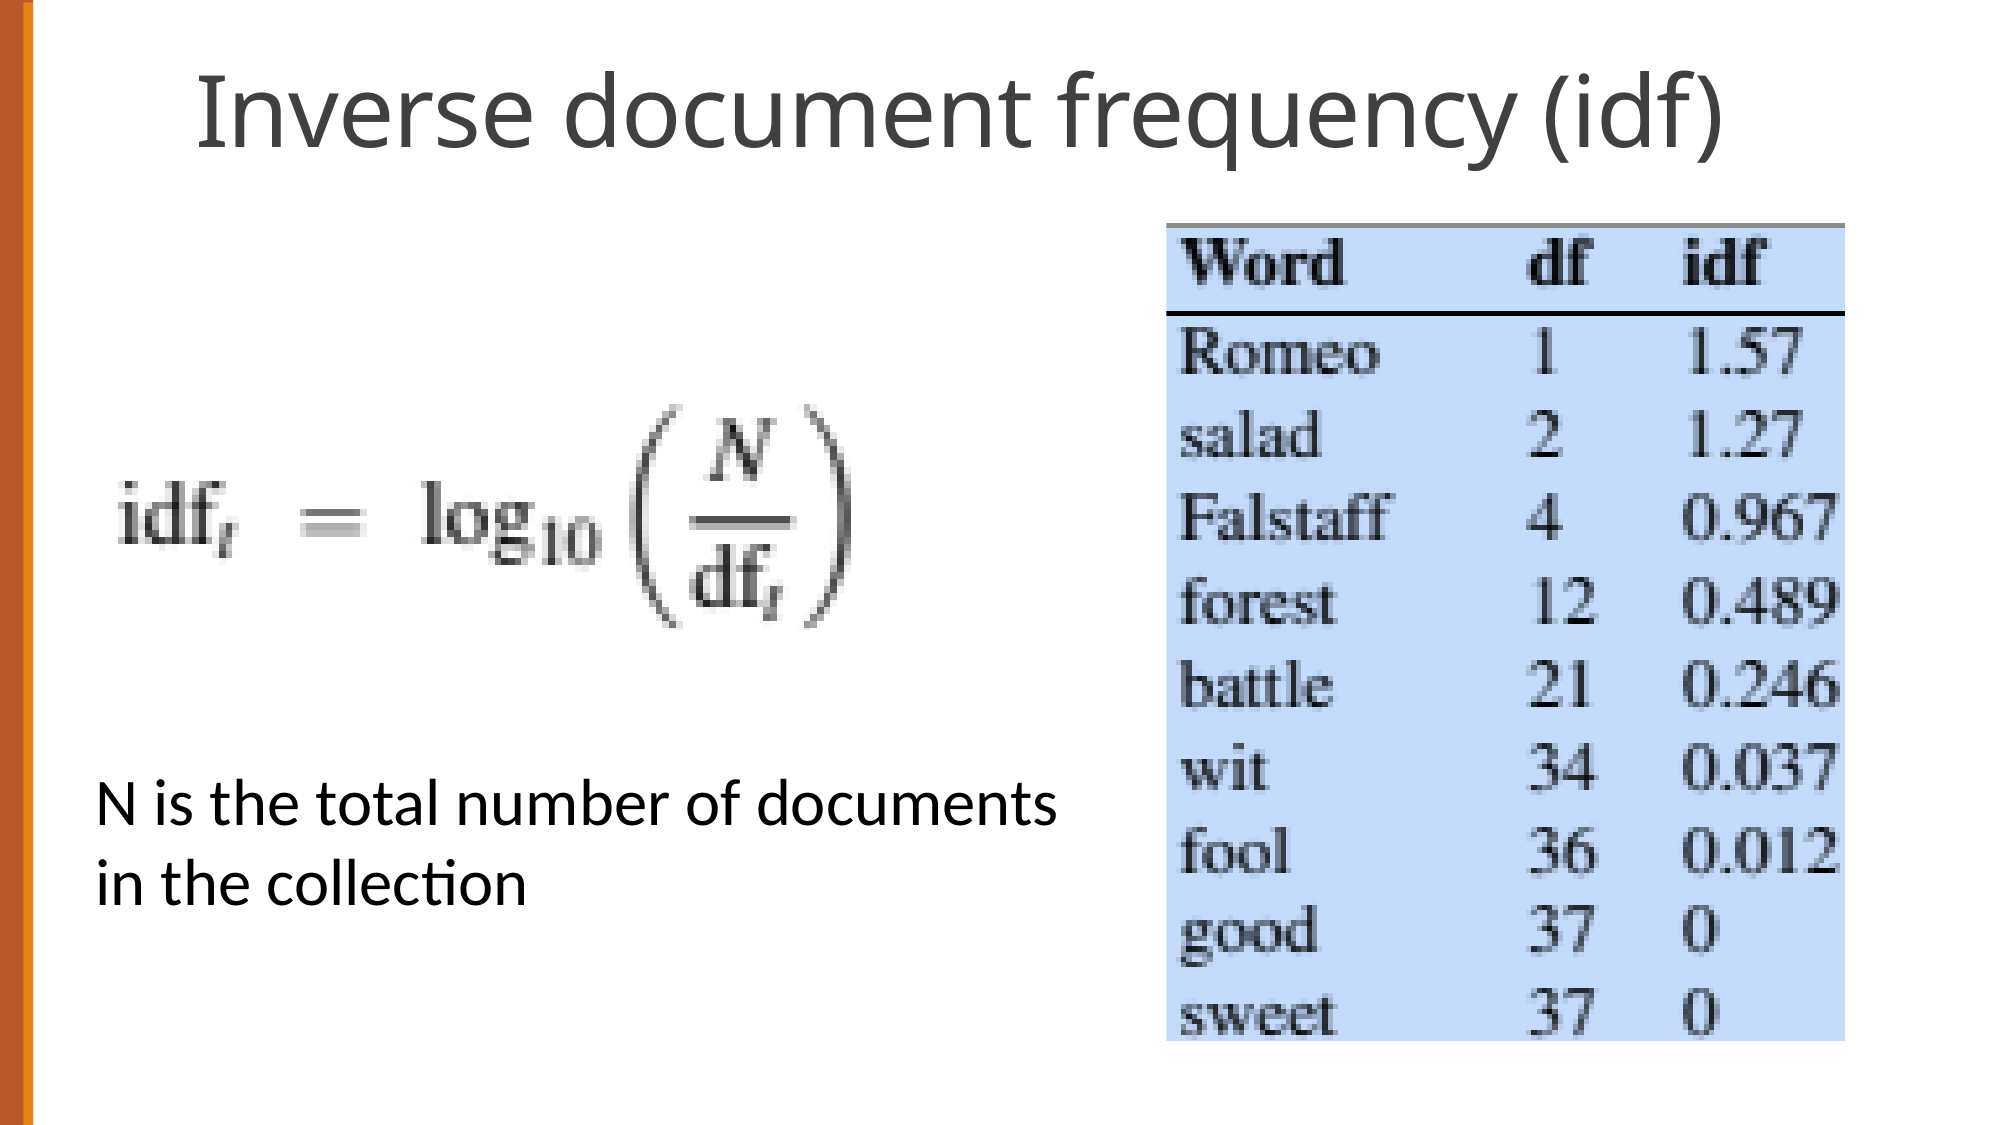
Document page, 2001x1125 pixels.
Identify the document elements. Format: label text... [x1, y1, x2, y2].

text_box N is the total number of documents in the collection [80, 751, 1090, 926]
picture [1165, 217, 1846, 1041]
title Inverse document frequency (idf) [180, 26, 1830, 175]
picture [111, 389, 866, 630]
